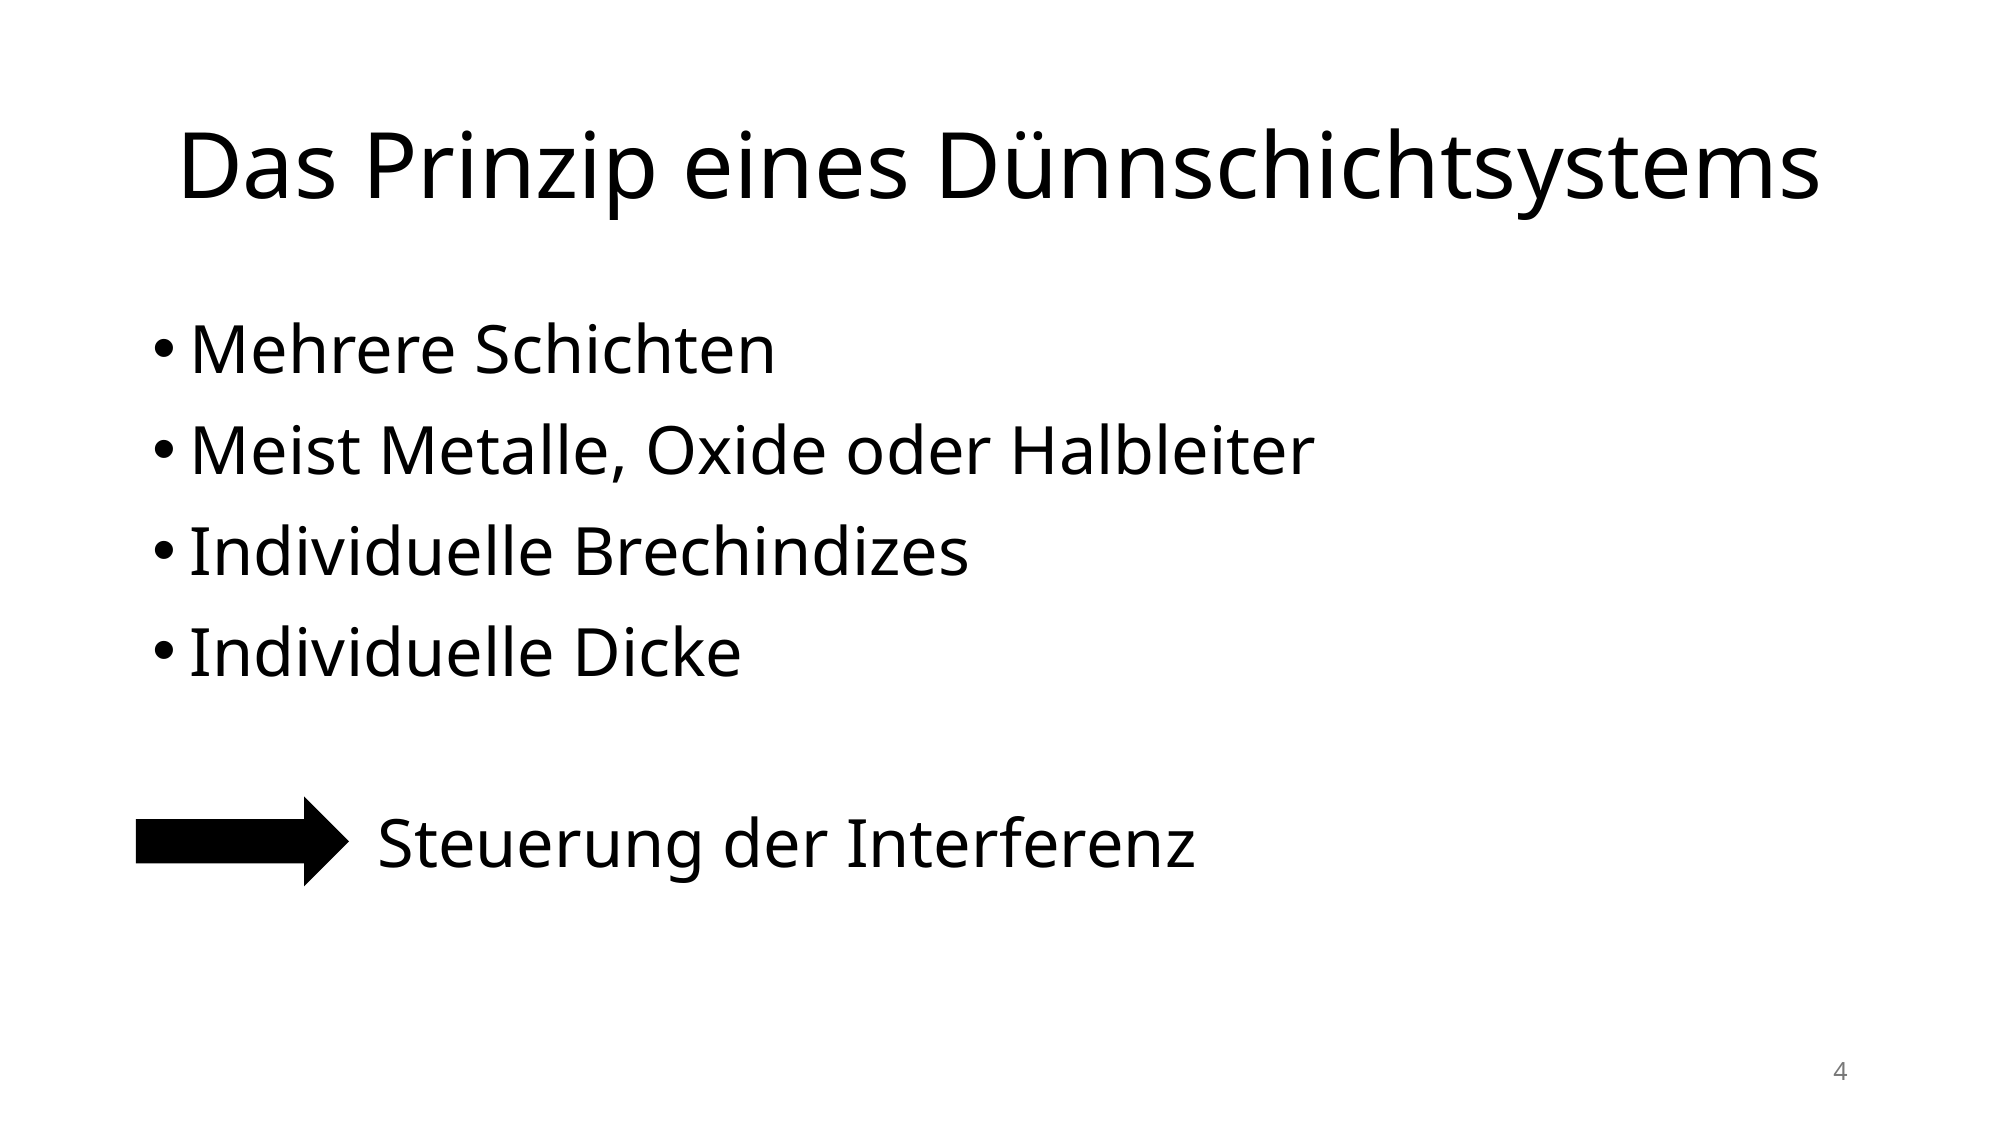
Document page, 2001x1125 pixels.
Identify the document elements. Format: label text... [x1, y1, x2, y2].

text_box [135, 796, 350, 887]
title Das Prinzip eines Dünnschichtsystems [137, 59, 1863, 278]
slide_number 4 [1412, 1042, 1863, 1103]
list Mehrere Schichten Meist Metalle, Oxide oder Halbleiter Individuelle Brechindizes Individuelle Dicke Steuerung der Interferenz [137, 299, 1863, 1014]
